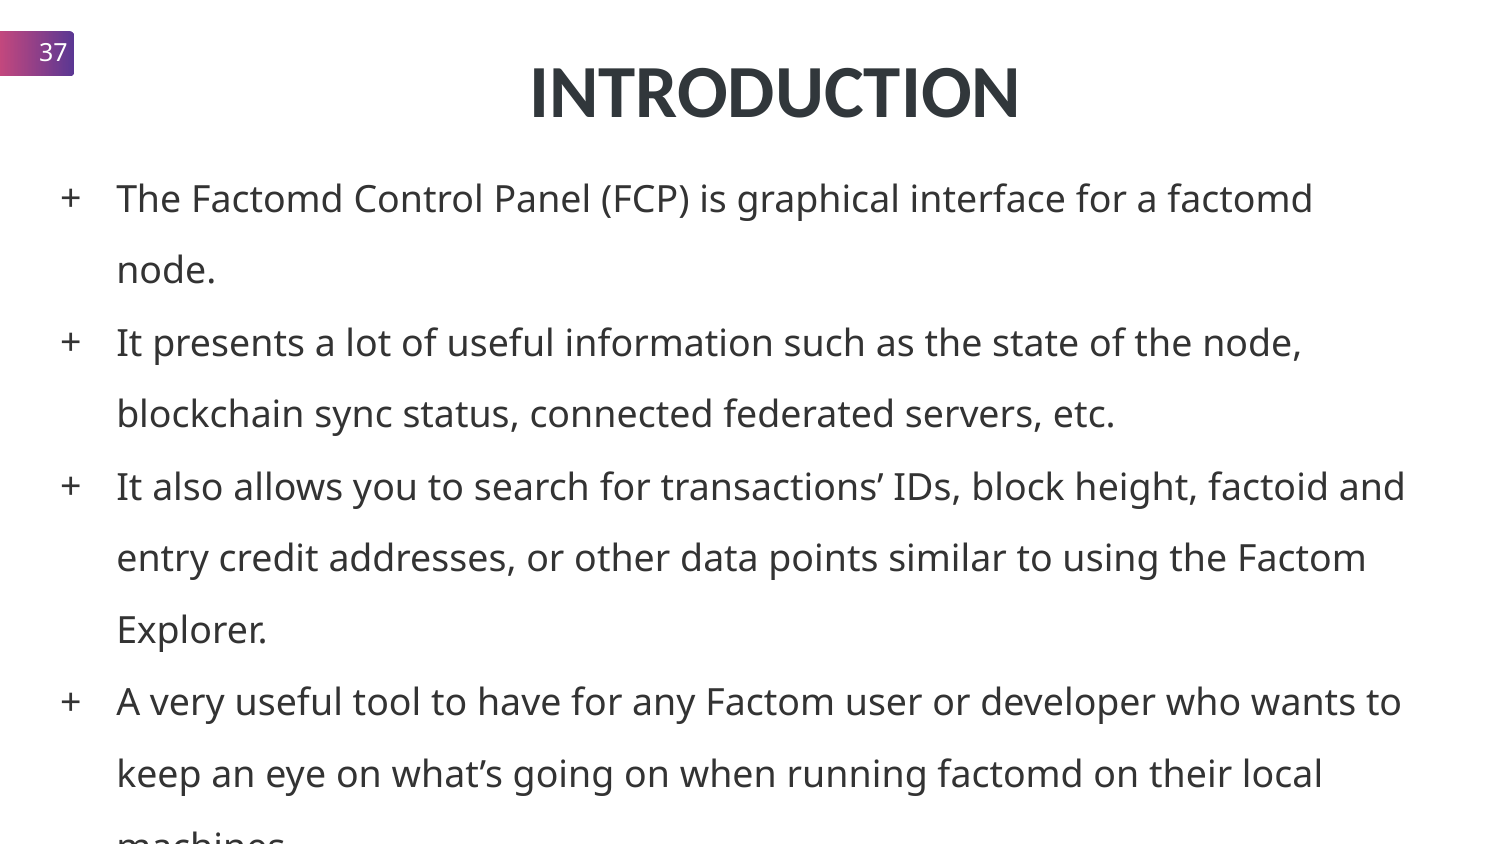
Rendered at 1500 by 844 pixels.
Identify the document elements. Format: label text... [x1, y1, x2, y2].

slide_number ‹#› [0, 31, 75, 77]
text_box The Factomd Control Panel (FCP) is graphical interface for a factomd node. It presents a lot of useful information such as the state of the node, blockchain sync status, connected federated servers, etc. It also allows you to search for transactions’ IDs, block height, factoid and entry credit addresses, or other data points similar to using the Factom Explorer. A very useful tool to have for any Factom user or developer who wants to keep an eye on what’s going on when running factomd on their local machines. [26, 190, 1474, 825]
text_box INTRODUCTION [326, 31, 1225, 144]
